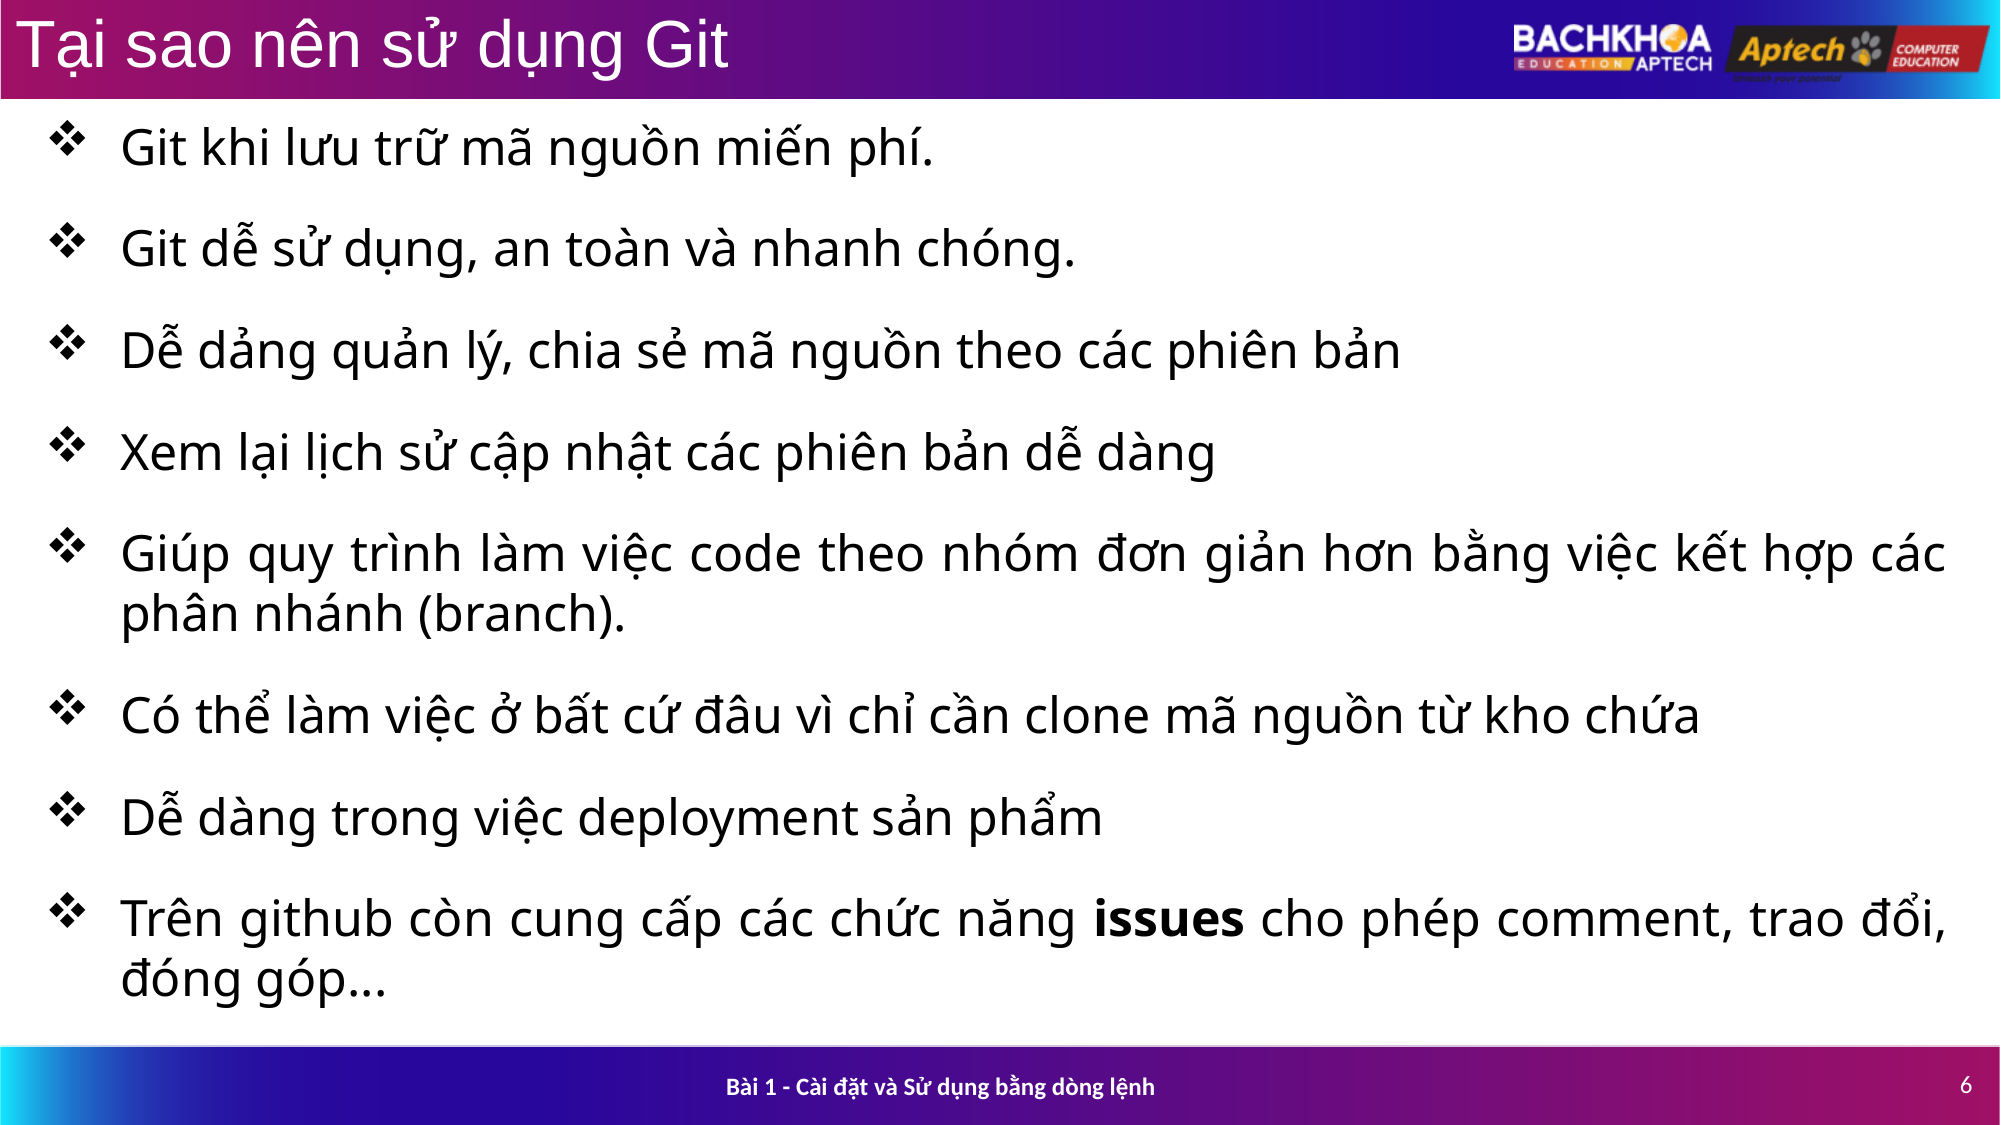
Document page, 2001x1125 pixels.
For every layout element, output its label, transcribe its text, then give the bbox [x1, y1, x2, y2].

picture [0, 0, 2001, 99]
picture [0, 1045, 2000, 1125]
text_box Git khi lưu trữ mã nguồn miến phí. Git dễ sử dụng, an toàn và nhanh chóng. Dễ dảng quản lý, chia sẻ mã nguồn theo các phiên bản Xem lại lịch sử cập nhật các phiên bản dễ dàng Giúp quy trình làm việc code theo nhóm đơn giản hơn bằng việc kết hợp các phân nhánh (branch). Có thể làm việc ở bất cứ đâu vì chỉ cần clone mã nguồn từ kho chứa Dễ dàng trong việc deployment sản phẩm Trên github còn cung cấp các chức năng issues cho phép comment, trao đổi, đóng góp... [30, 107, 1963, 196]
slide_number 6 [1877, 1053, 1988, 1114]
footer Bài 1 - Cài đặt và Sử dụng bằng dòng lệnh [17, 1055, 1865, 1116]
text_box Tại sao nên sử dụng Git [0, 2, 1507, 90]
